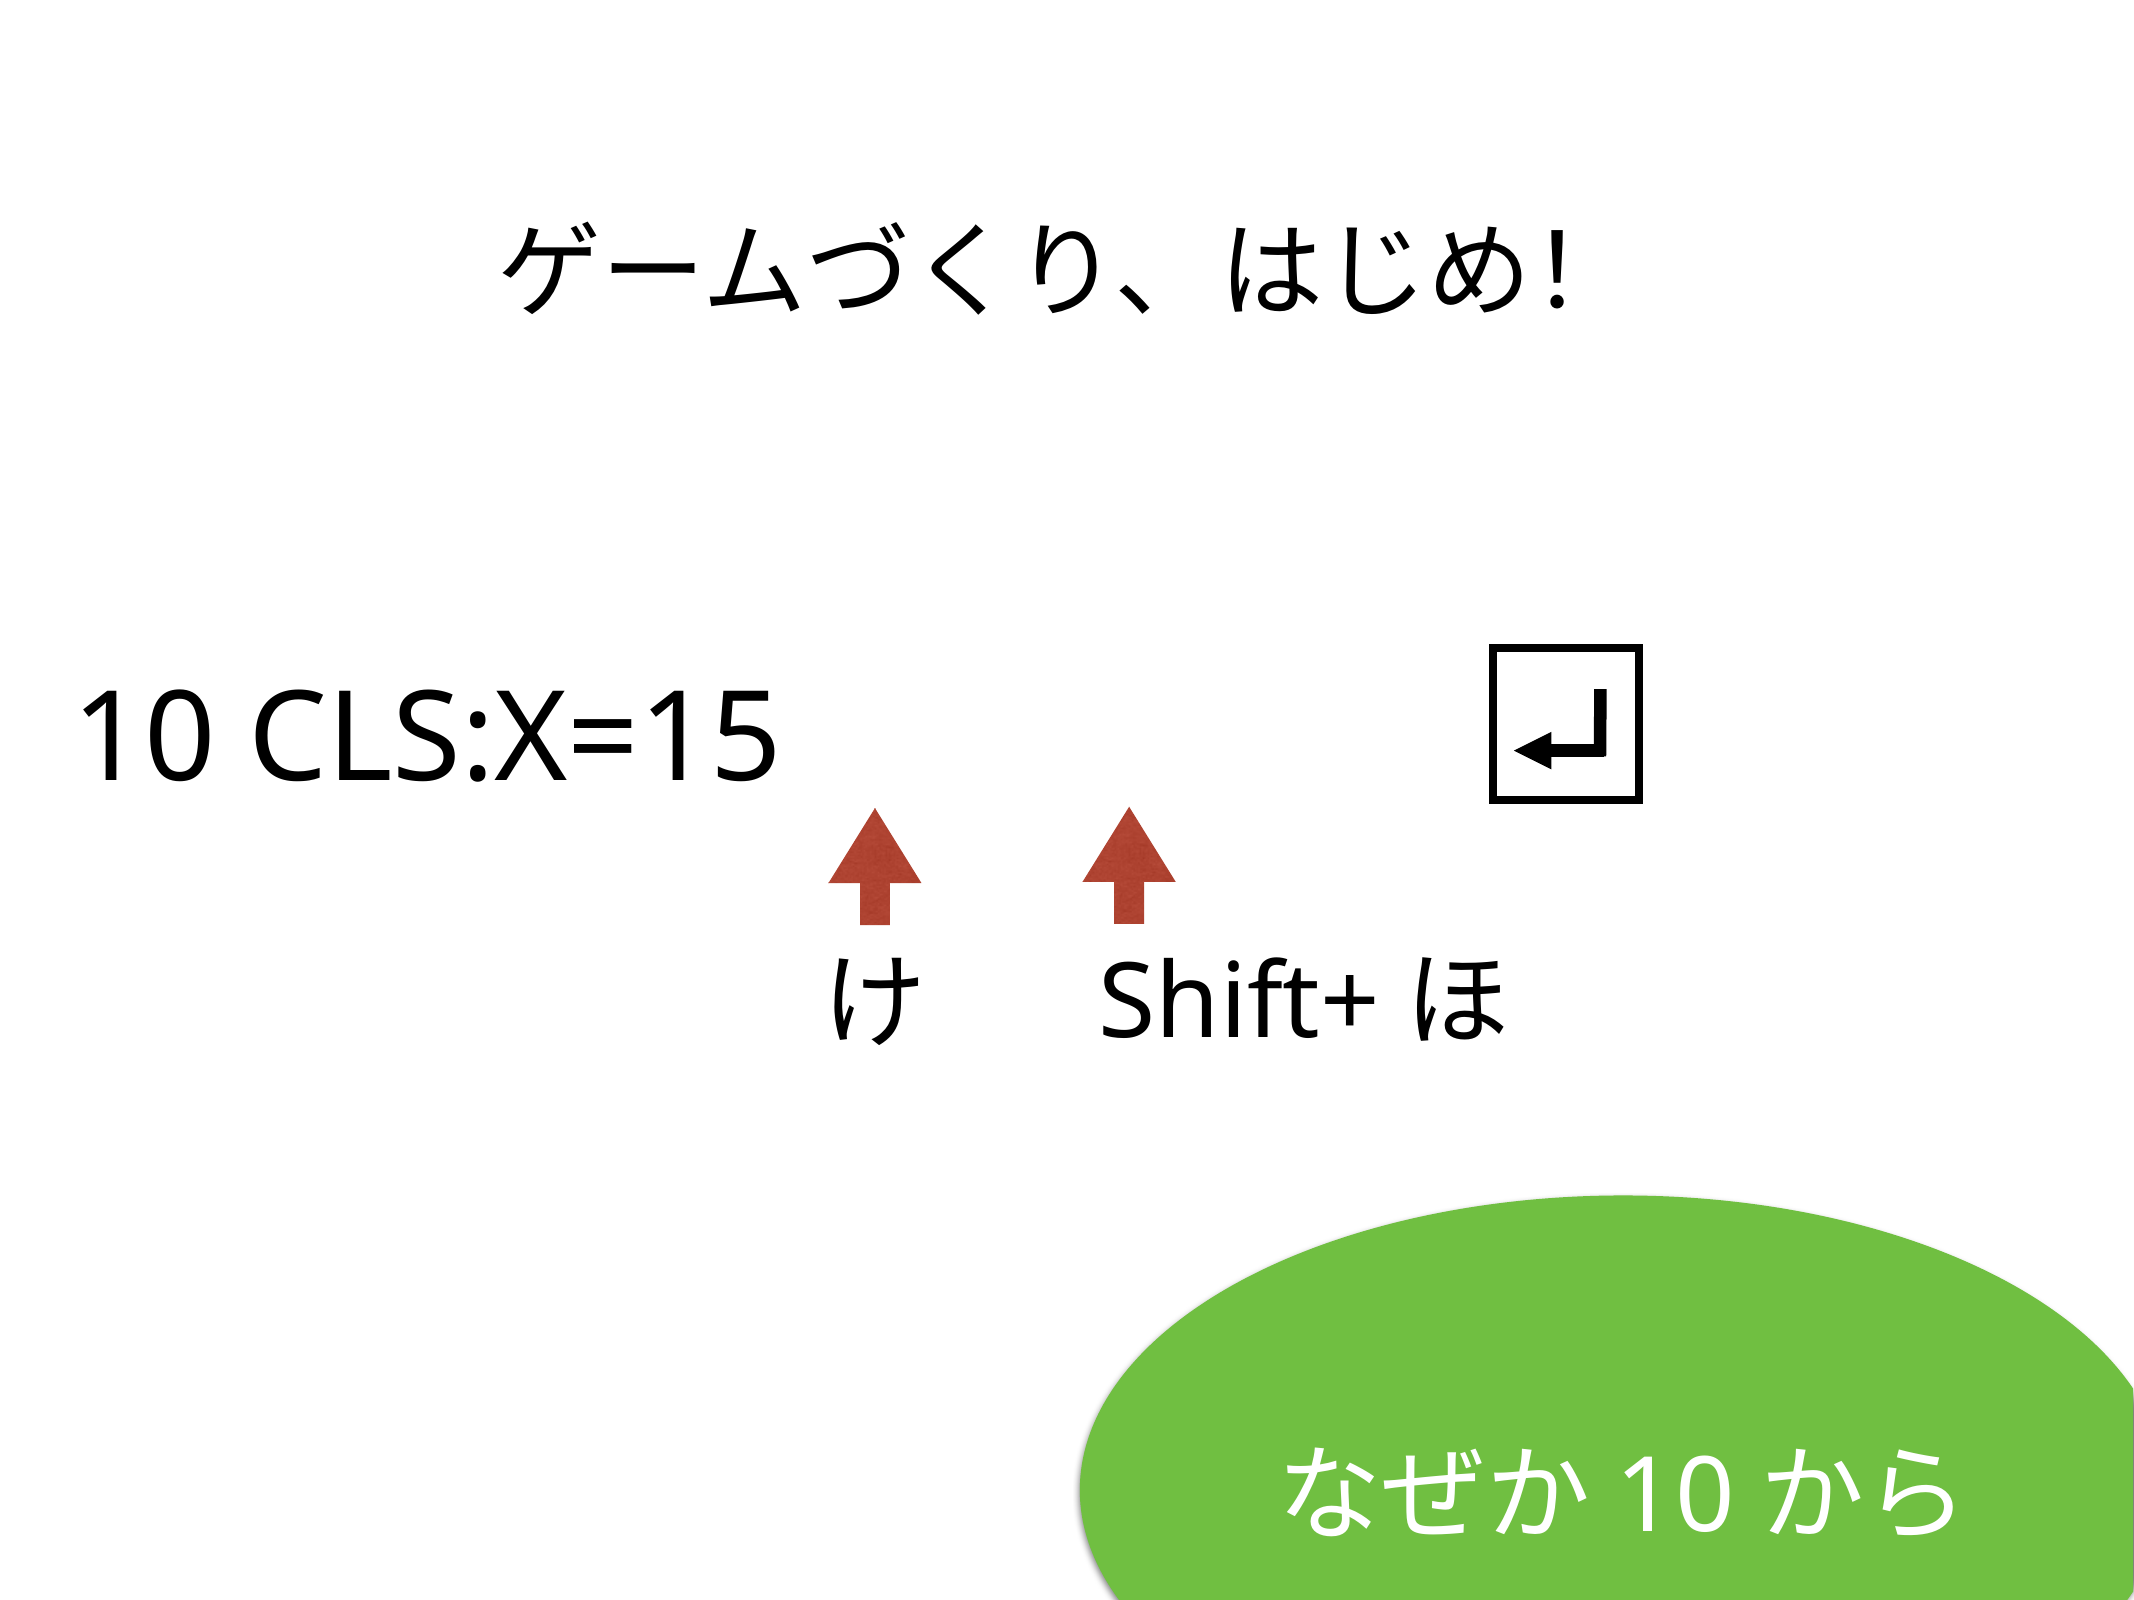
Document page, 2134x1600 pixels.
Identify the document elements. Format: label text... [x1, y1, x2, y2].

text_box なぜか10から [1079, 1195, 2134, 1600]
text_box Shift+ほ [1012, 868, 1596, 1124]
text_box け [758, 870, 992, 1125]
text_box [1091, 806, 1168, 868]
text_box 10 CLS:X=15 [64, 647, 2070, 814]
title ゲームづくり、はじめ！ [276, 144, 1857, 389]
text_box [836, 808, 914, 870]
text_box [1492, 647, 1640, 801]
